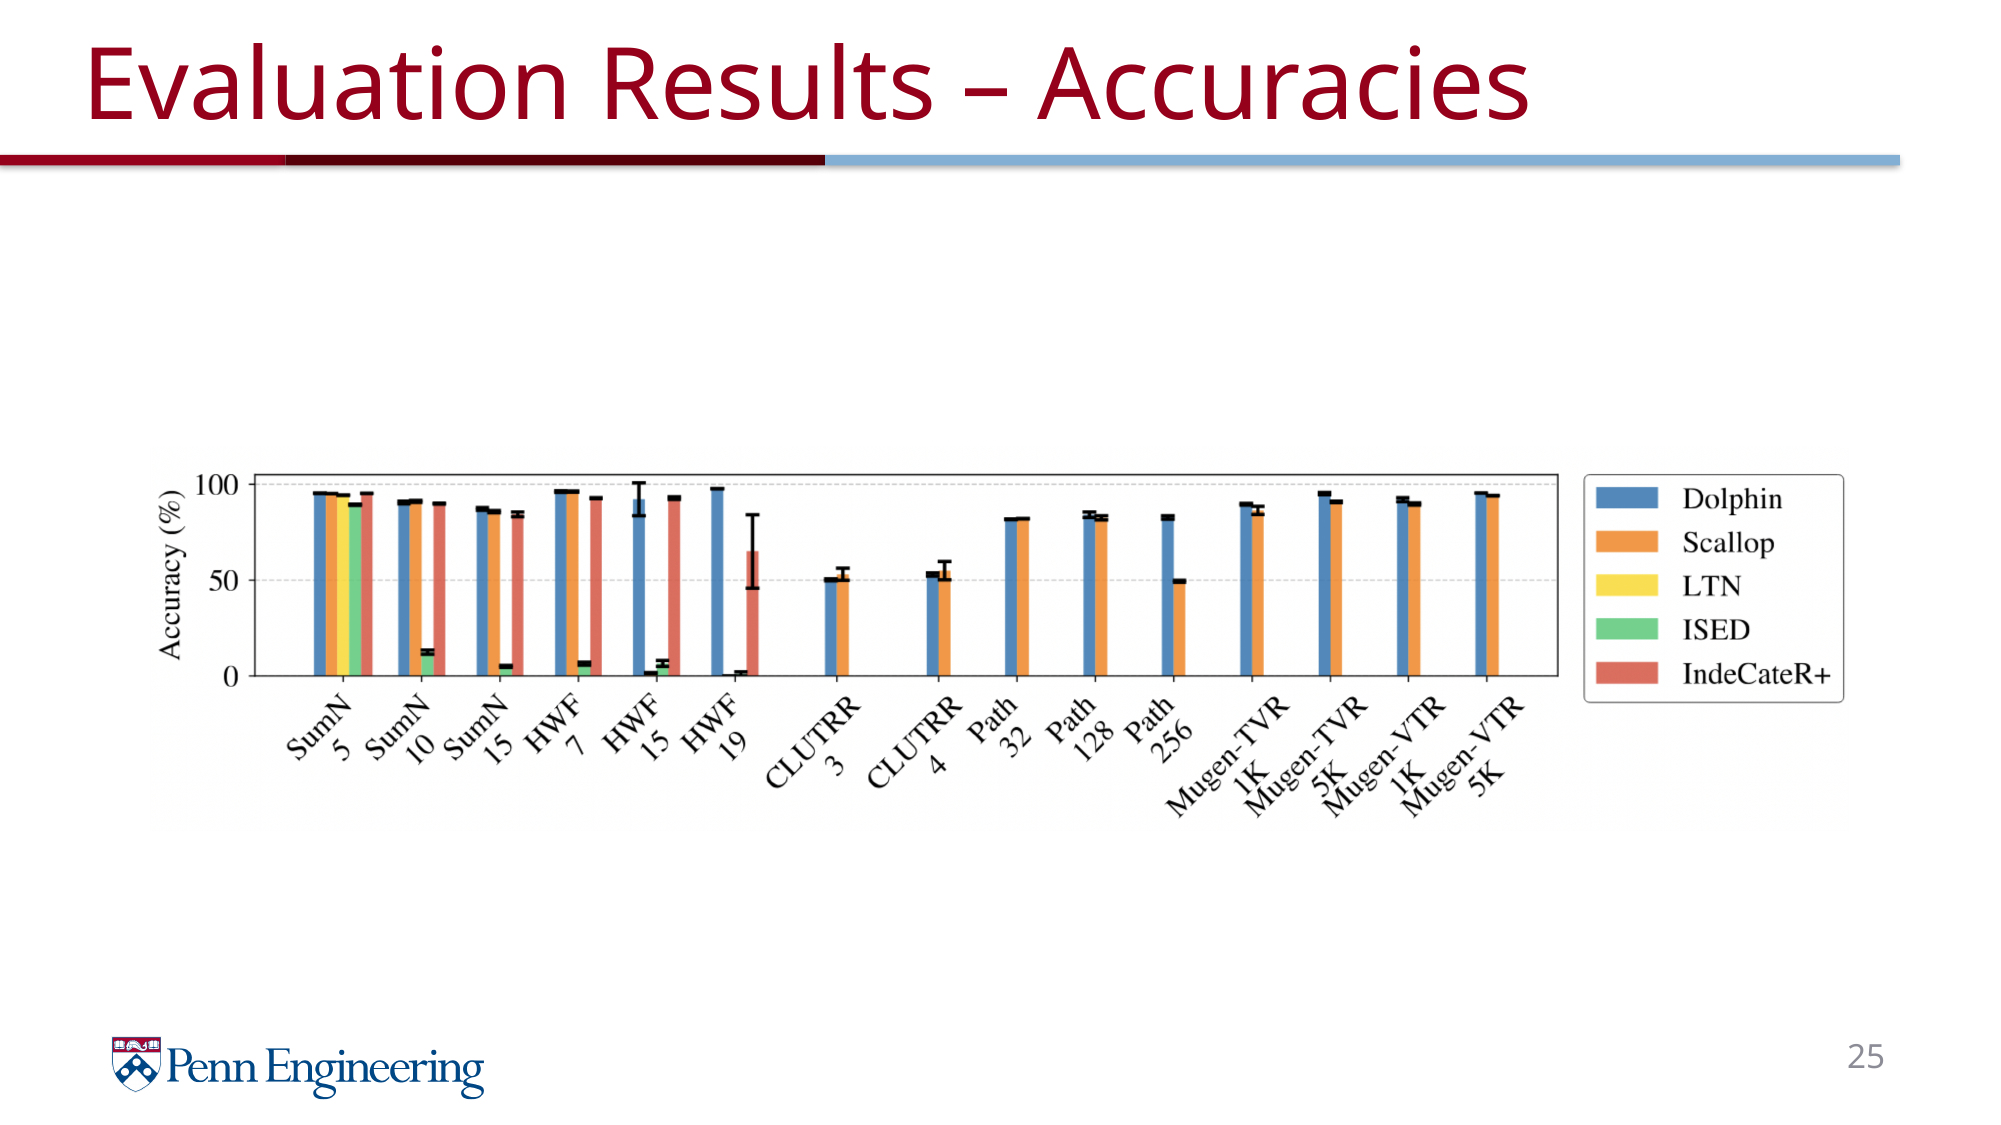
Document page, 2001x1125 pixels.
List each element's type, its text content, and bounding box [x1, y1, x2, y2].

picture [150, 446, 1850, 831]
slide_number 25 [1433, 1027, 1900, 1088]
picture [99, 1027, 496, 1104]
title Evaluation Results – Accuracies [67, 3, 1868, 156]
